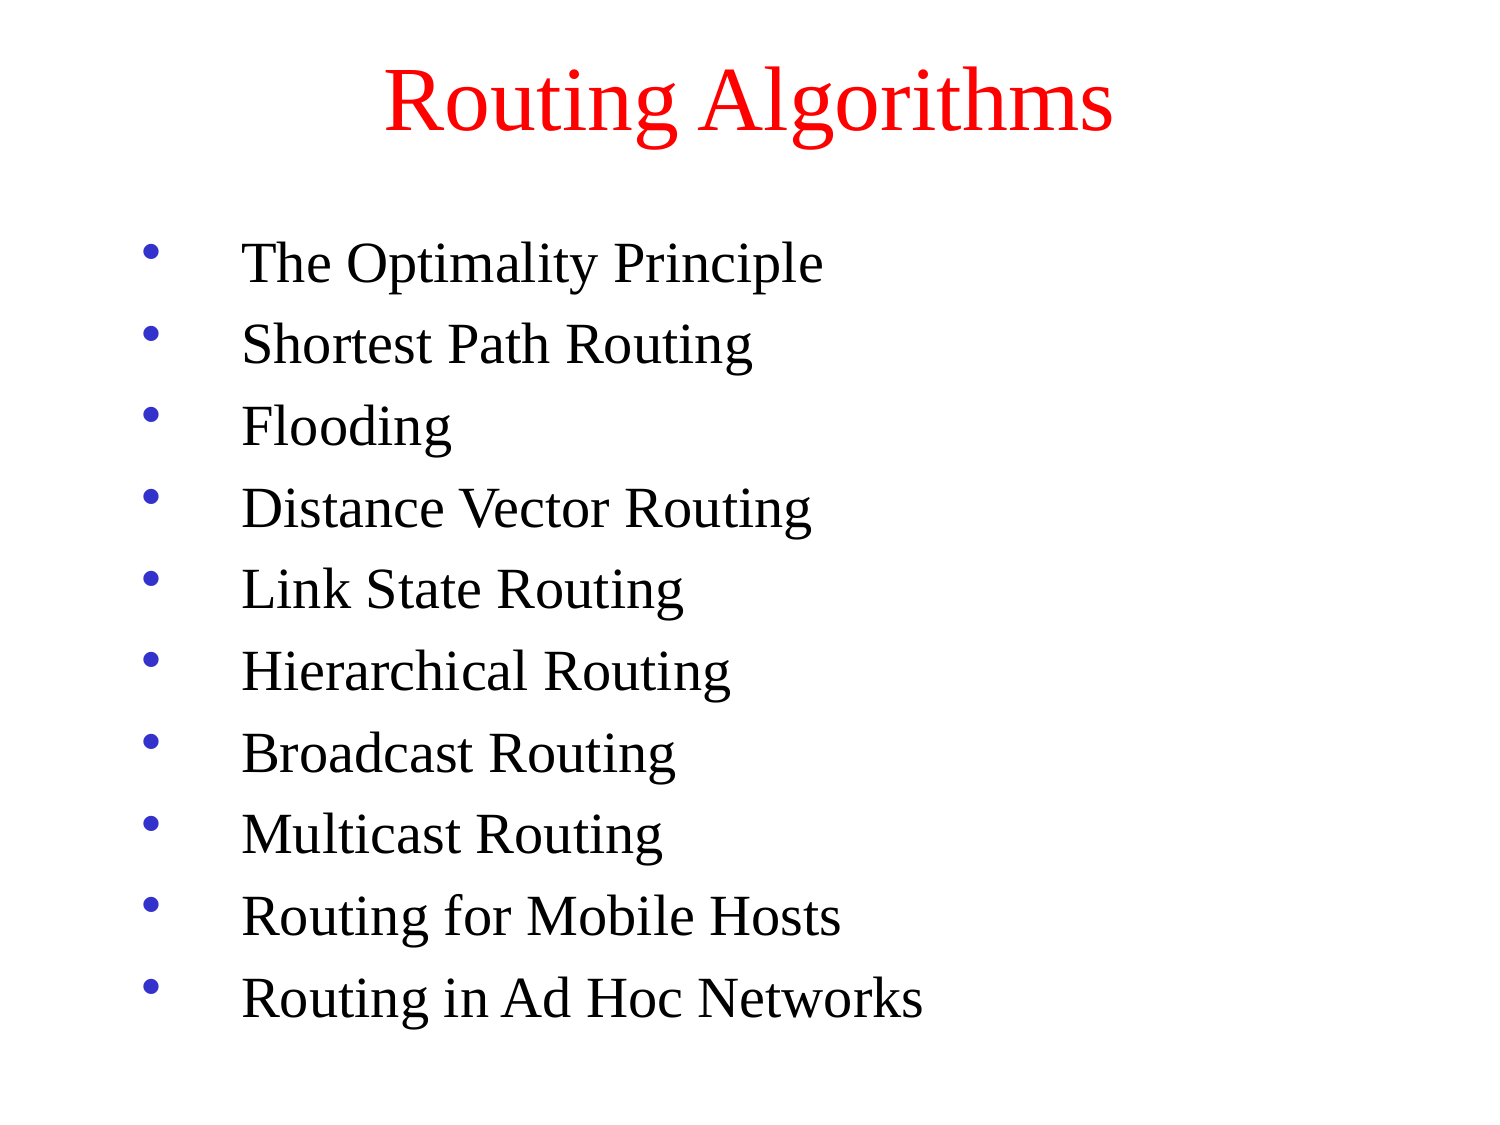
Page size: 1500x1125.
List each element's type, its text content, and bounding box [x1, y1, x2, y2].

title Routing Algorithms [0, 0, 1500, 188]
list The Optimality Principle Shortest Path Routing Flooding Distance Vector Routing Link State Routing Hierarchical Routing Broadcast Routing Multicast Routing Routing for Mobile Hosts Routing in Ad Hoc Networks [126, 215, 1500, 1076]
